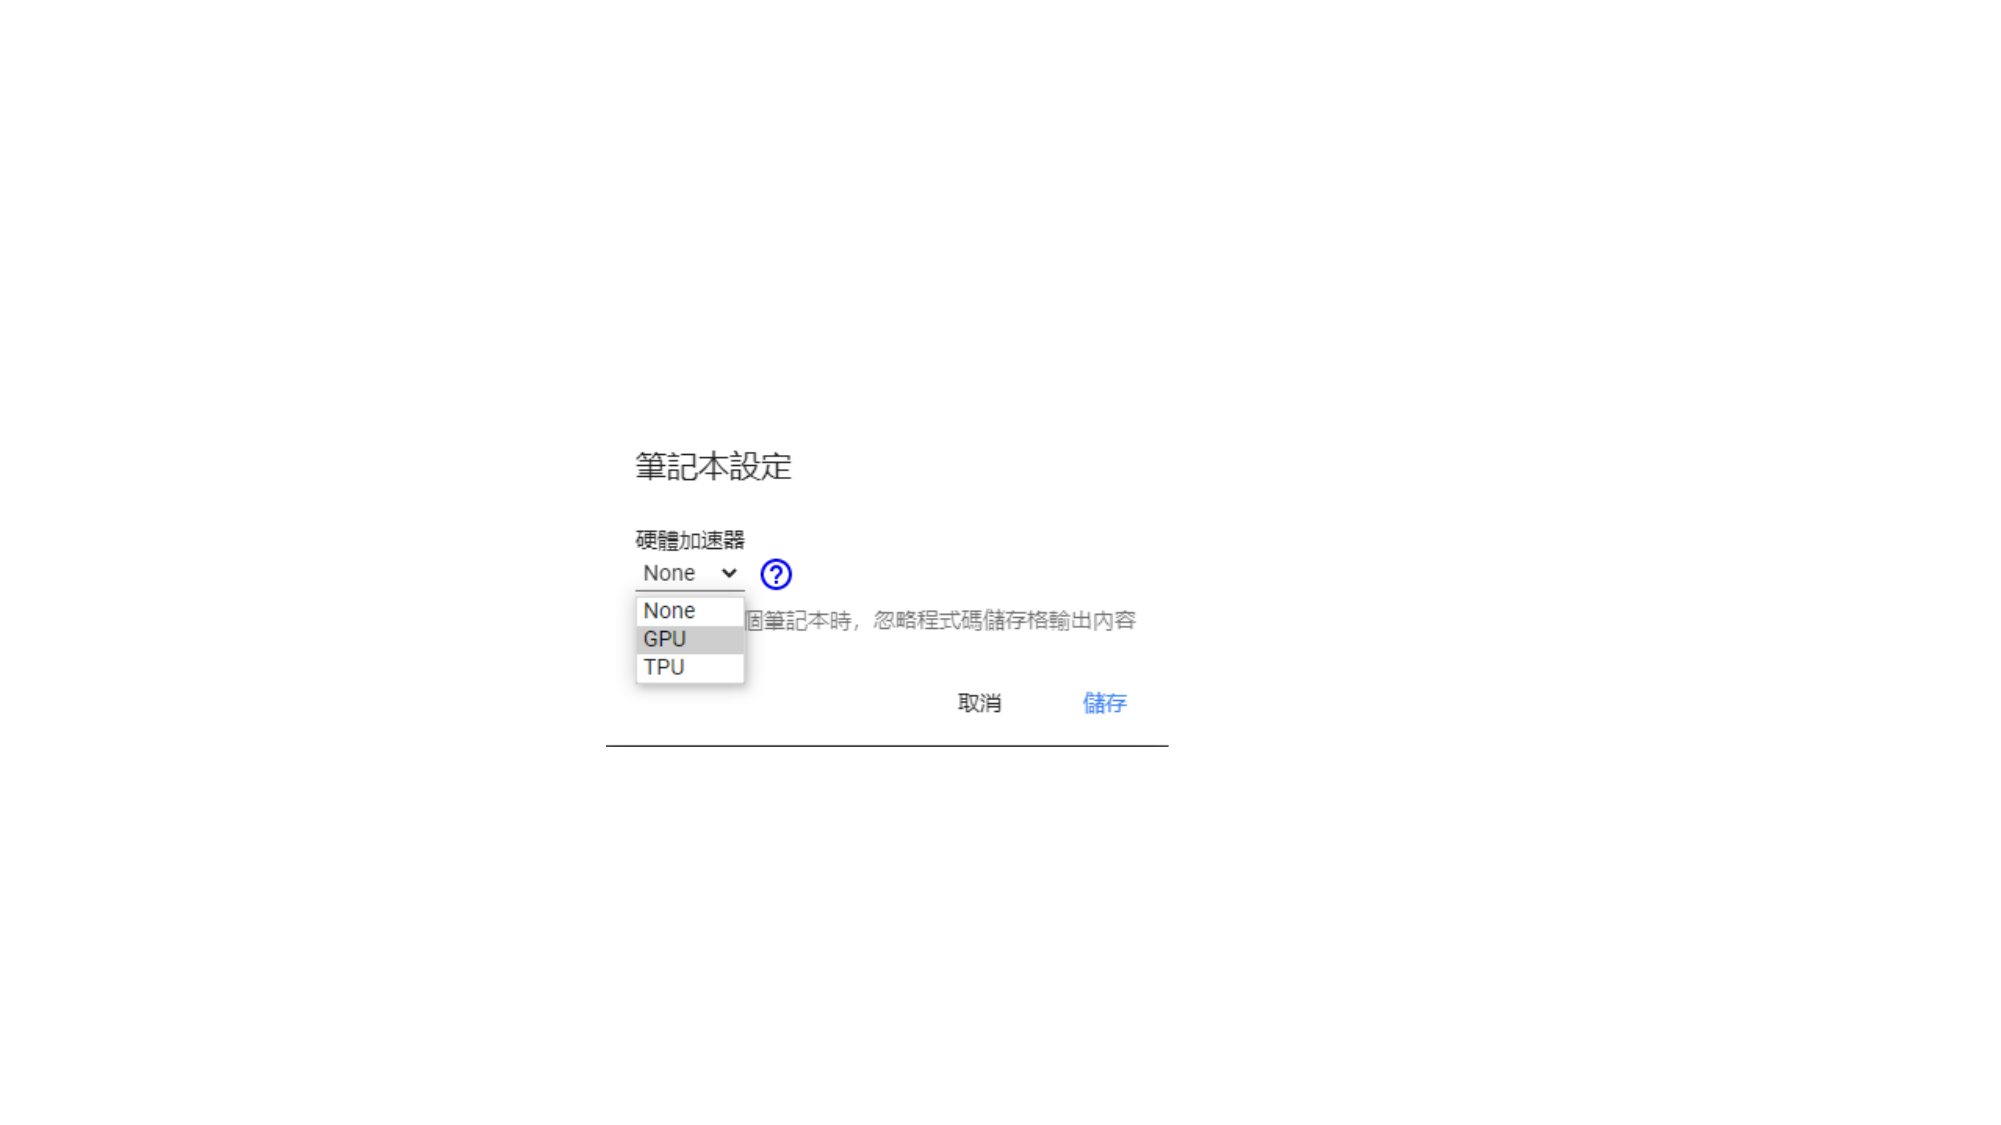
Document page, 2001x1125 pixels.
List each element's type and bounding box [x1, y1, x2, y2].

picture [606, 407, 1169, 747]
